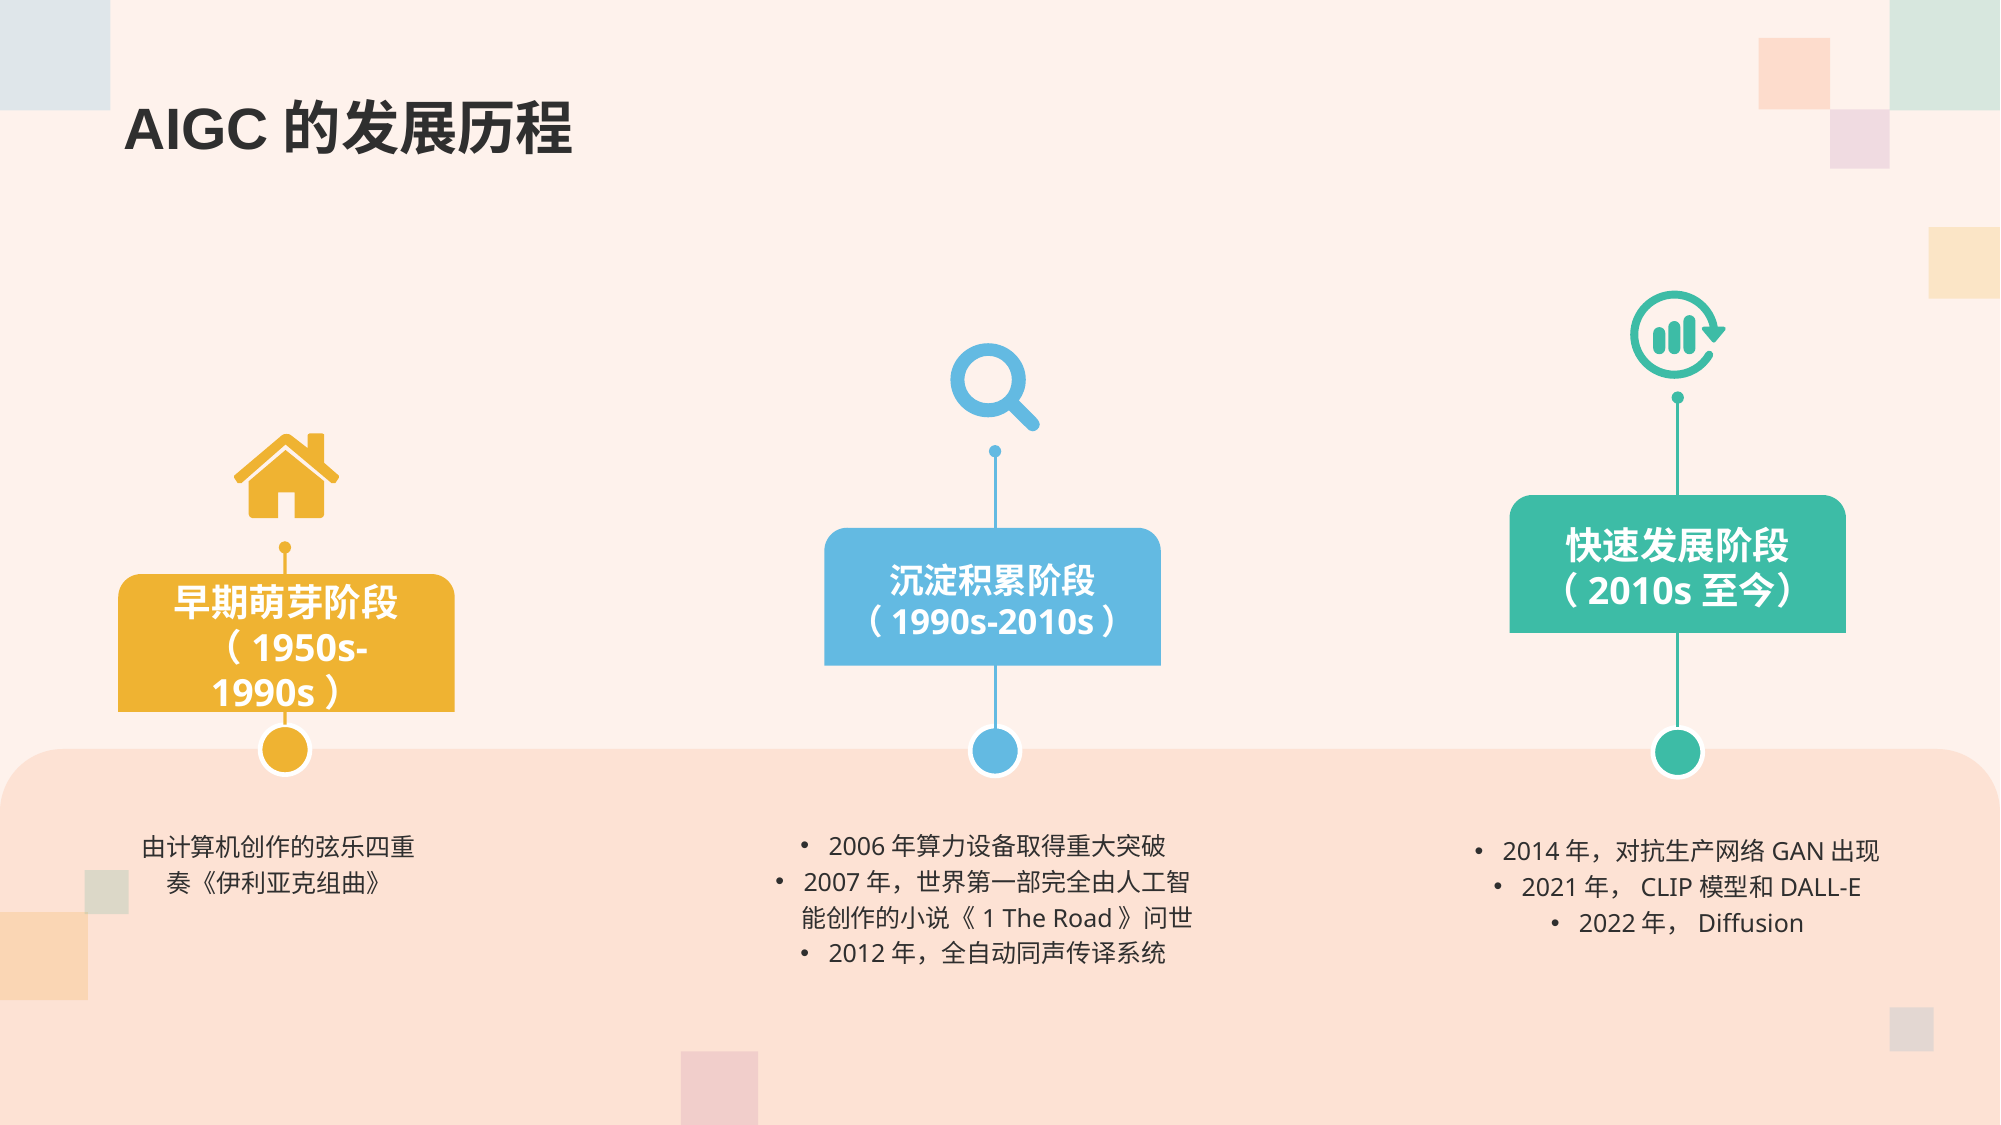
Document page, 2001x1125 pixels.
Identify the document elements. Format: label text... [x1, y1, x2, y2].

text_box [1444, 290, 1912, 1011]
text_box [0, 747, 2000, 1125]
title AIGC的发展历程 [108, 21, 1890, 169]
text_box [114, 433, 455, 1007]
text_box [757, 343, 1210, 1066]
